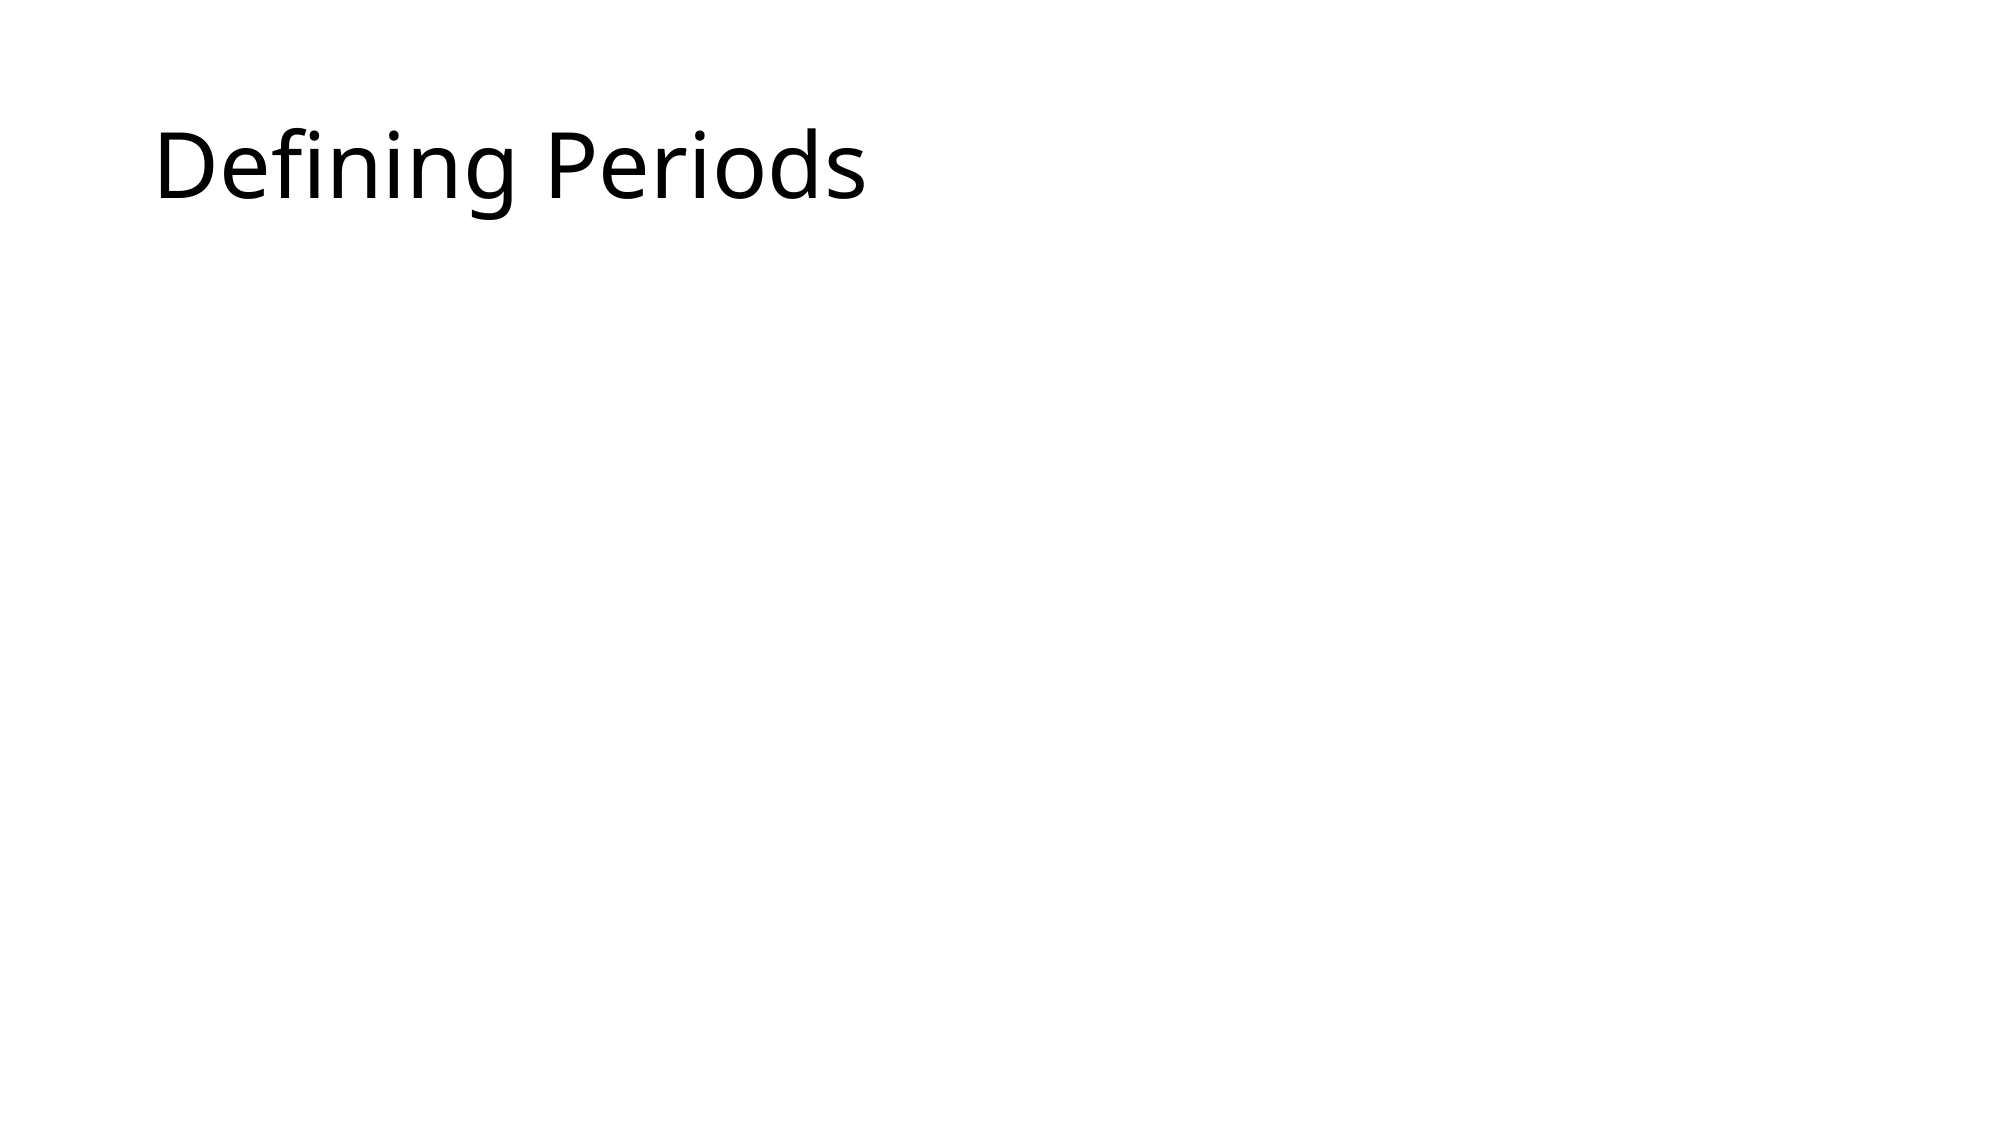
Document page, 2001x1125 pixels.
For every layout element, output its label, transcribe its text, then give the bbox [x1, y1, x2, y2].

title Defining Periods [137, 59, 1863, 278]
